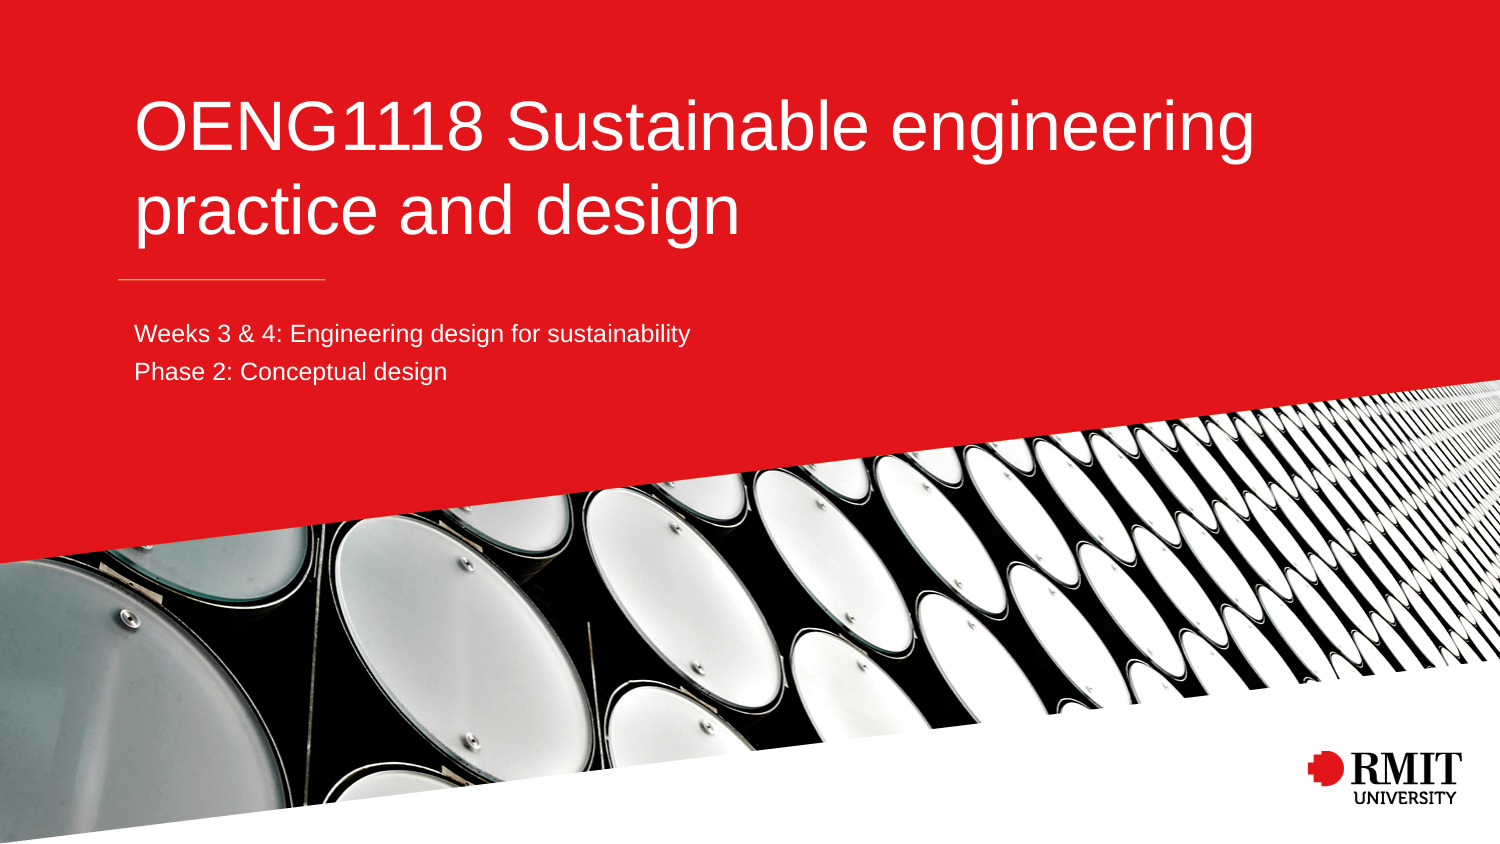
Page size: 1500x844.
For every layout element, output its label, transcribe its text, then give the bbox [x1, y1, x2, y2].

list Weeks 3 & 4: Engineering design for sustainability Phase 2: Conceptual design [119, 310, 848, 463]
title OENG1118 Sustainable engineering practice and design [119, 71, 1372, 257]
picture [0, 0, 1500, 844]
